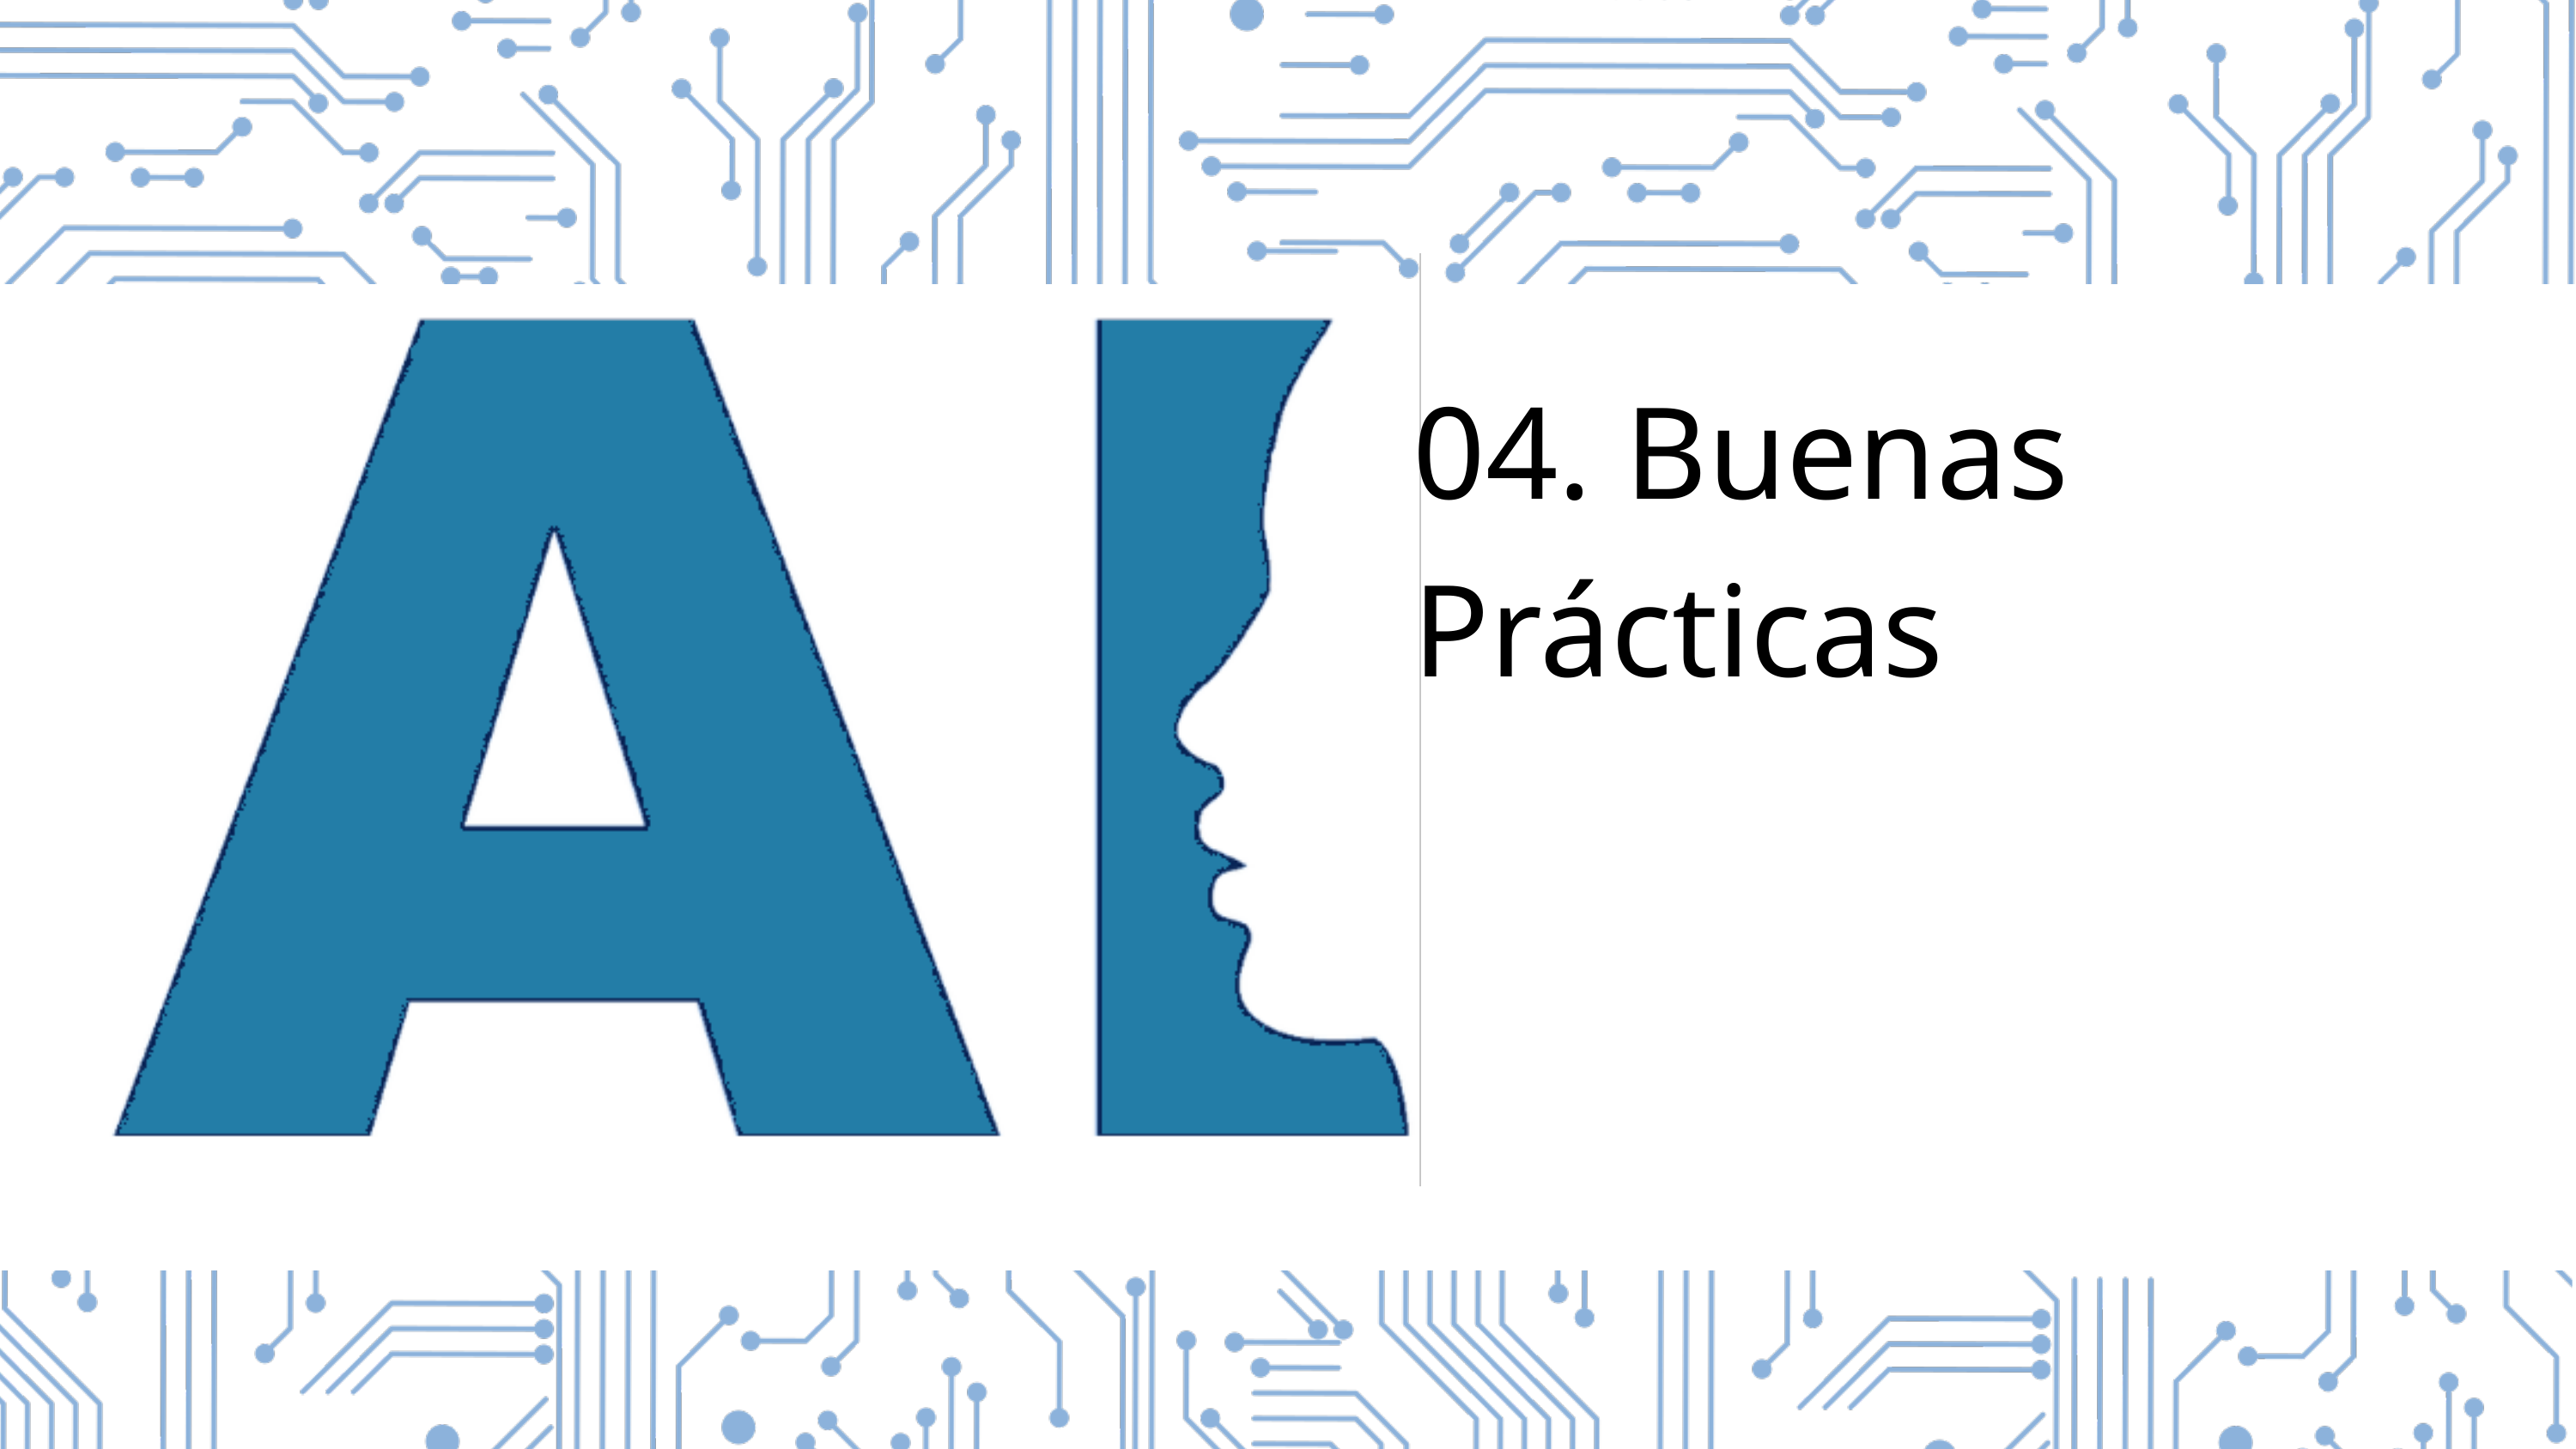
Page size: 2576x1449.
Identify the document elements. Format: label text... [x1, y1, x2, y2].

text_box [0, 0, 2576, 284]
text_box 04. Buenas Prácticas [1413, 346, 2529, 877]
text_box [0, 1270, 2573, 1449]
text_box [70, 284, 1518, 1186]
